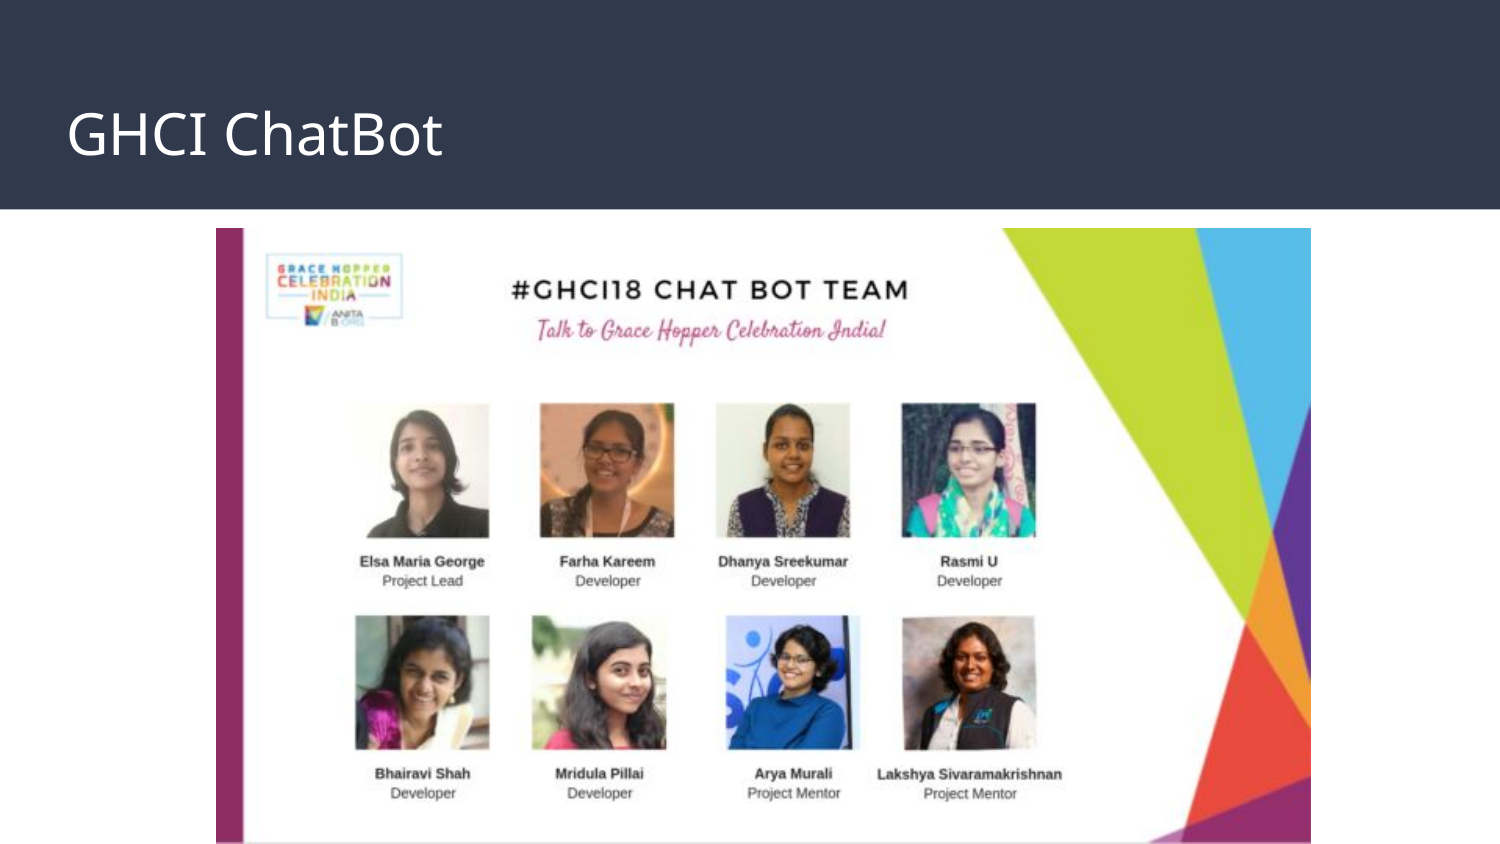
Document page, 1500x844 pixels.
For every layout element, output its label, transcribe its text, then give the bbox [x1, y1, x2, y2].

title GHCI ChatBot [51, 82, 1449, 185]
picture [216, 227, 1311, 844]
